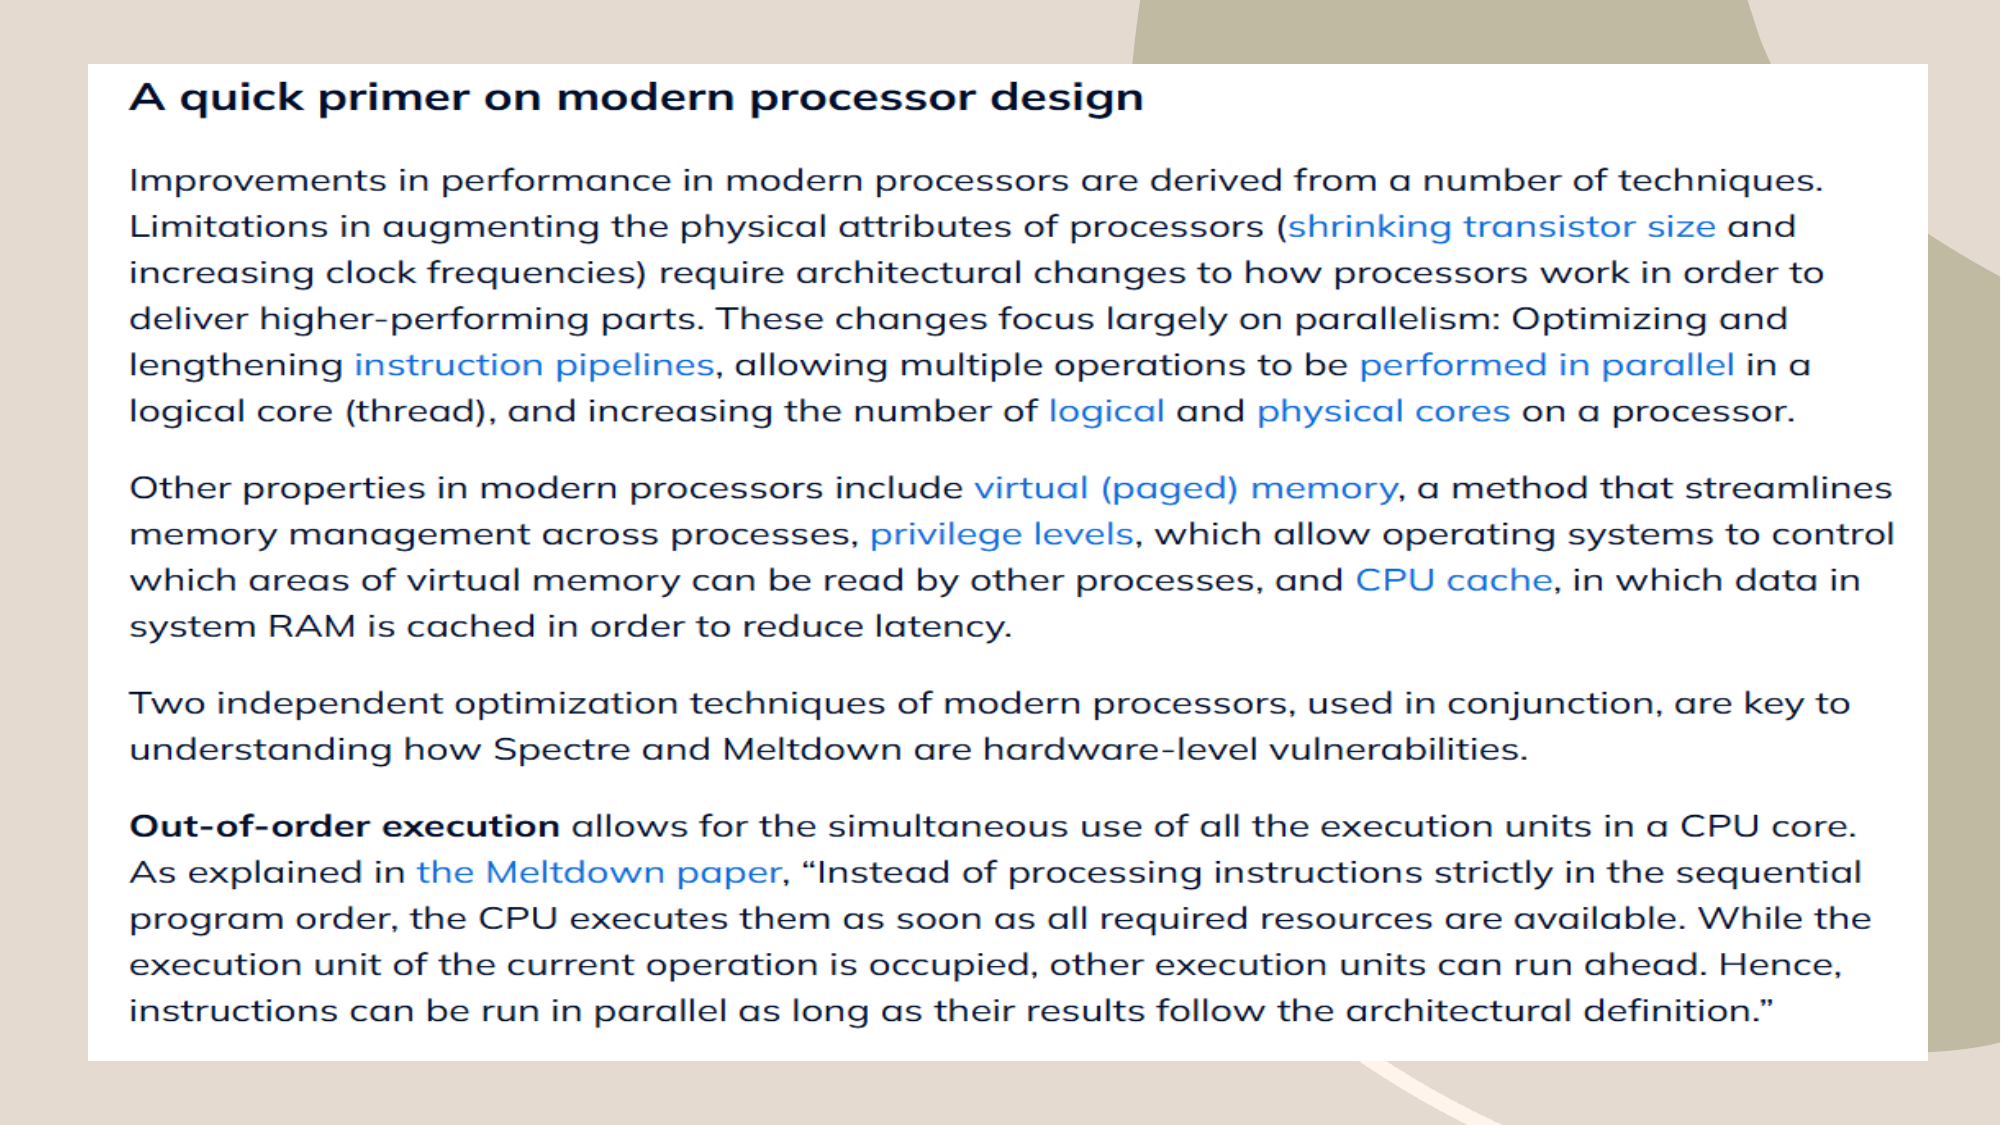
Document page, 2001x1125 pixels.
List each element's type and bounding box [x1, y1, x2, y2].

picture [88, 64, 1928, 1125]
